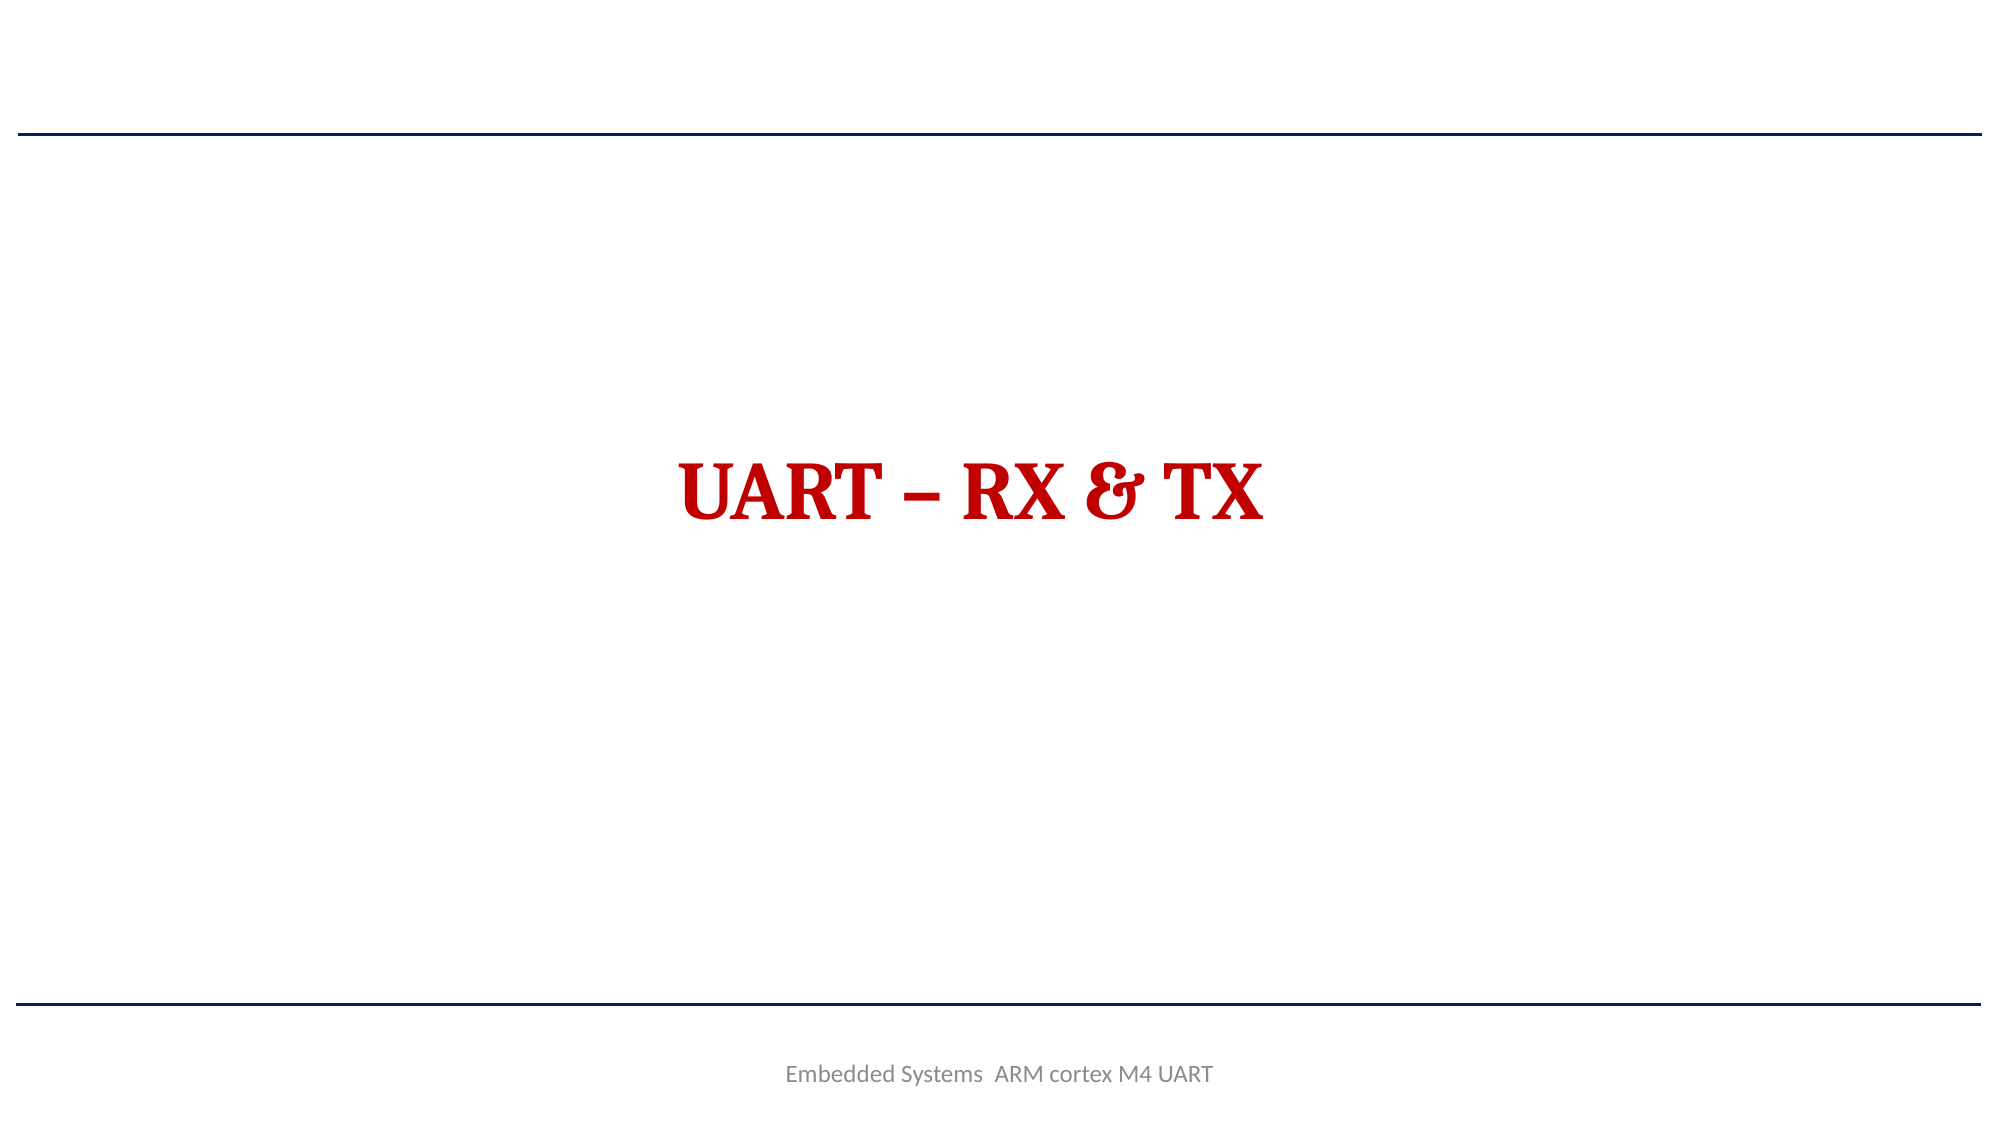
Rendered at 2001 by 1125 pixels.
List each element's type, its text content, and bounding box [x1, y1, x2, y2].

text_box UART – RX & TX [662, 428, 1343, 544]
footer Embedded Systems ARM cortex M4 UART [662, 1042, 1338, 1103]
